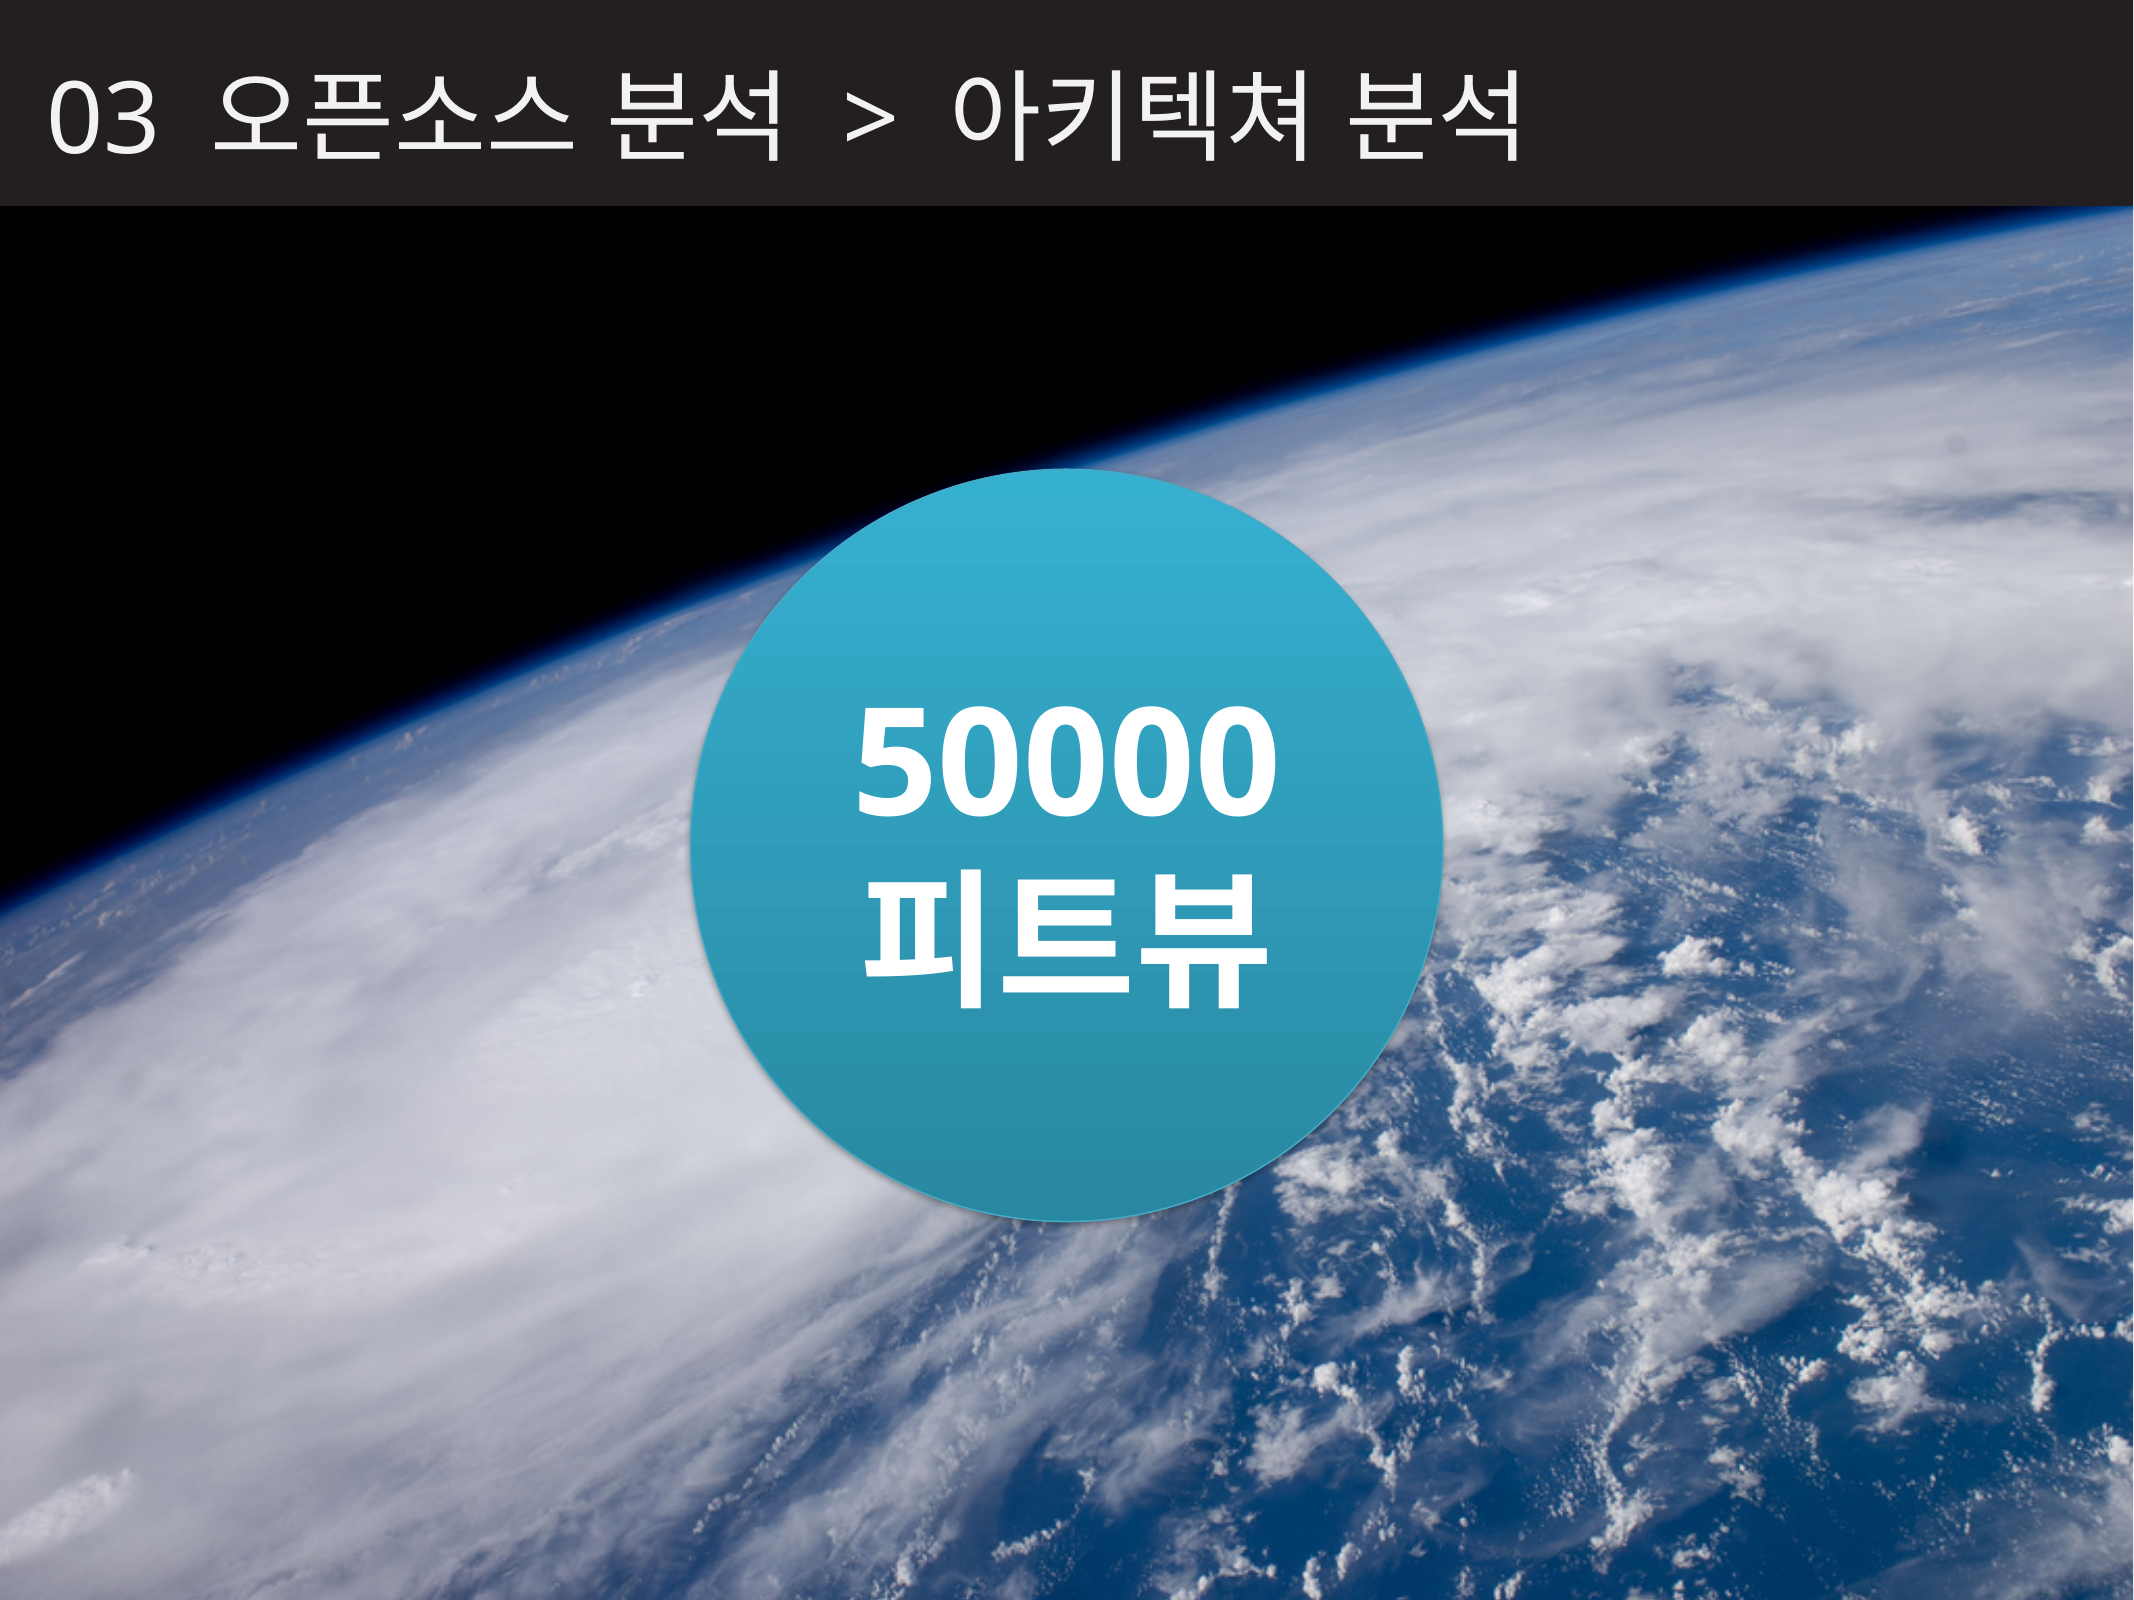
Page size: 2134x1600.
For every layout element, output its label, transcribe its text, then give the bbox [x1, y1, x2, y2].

picture [0, 205, 2134, 1600]
text_box 03 오픈소스 분석 > 아키텍쳐 분석 [31, 22, 1545, 182]
